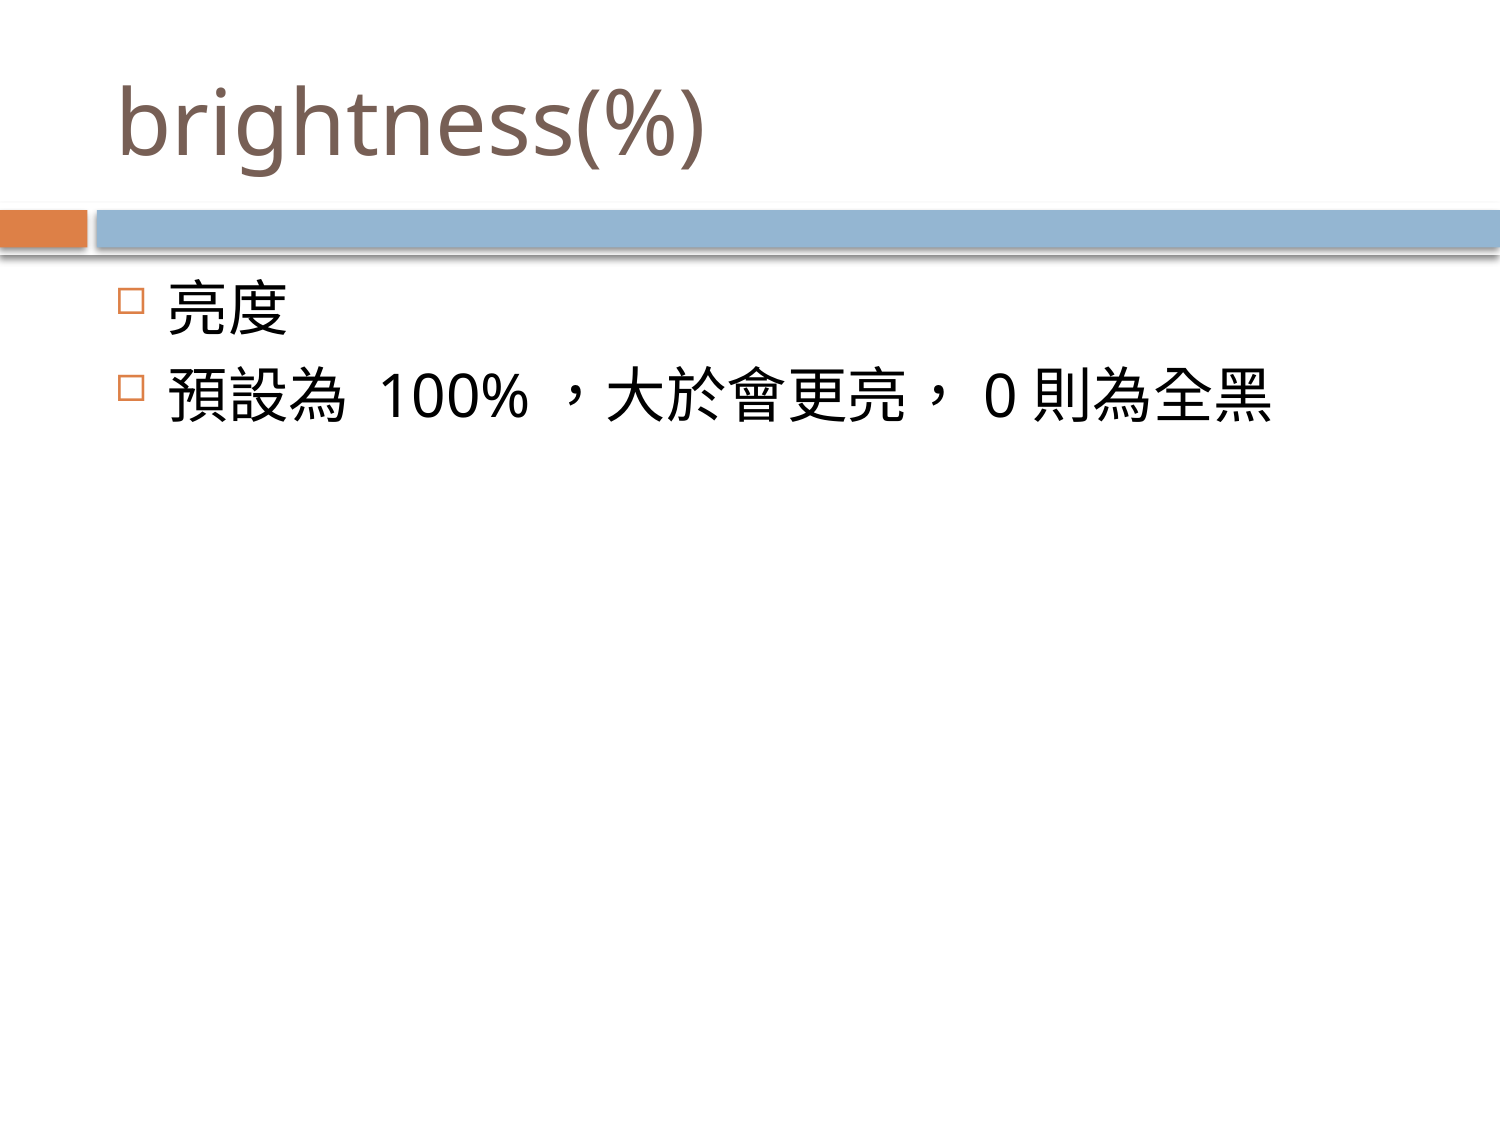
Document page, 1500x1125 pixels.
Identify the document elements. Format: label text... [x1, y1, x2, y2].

list 亮度 預設為 100%，大於會更亮，0則為全黑 [100, 262, 1438, 1000]
title brightness(%) [100, 37, 1438, 200]
